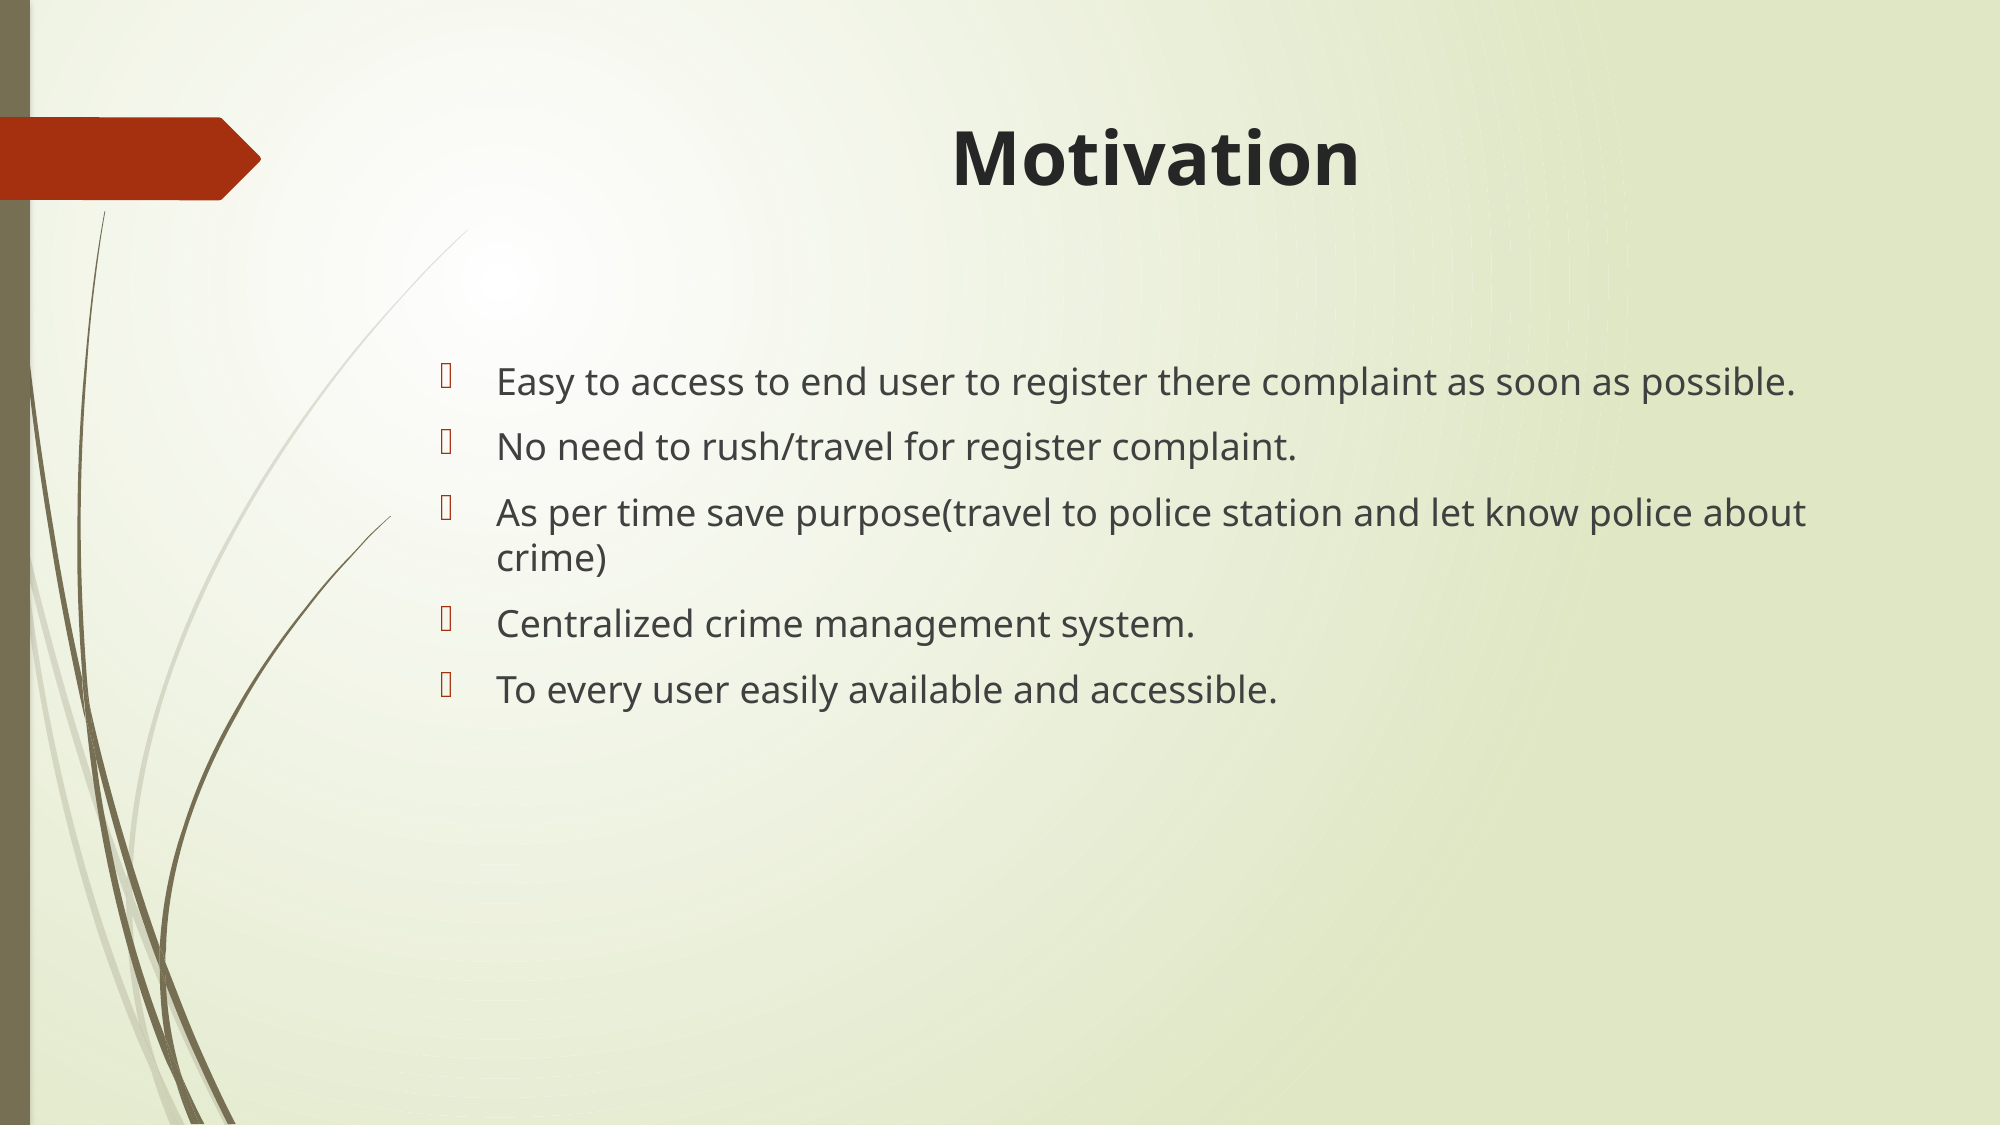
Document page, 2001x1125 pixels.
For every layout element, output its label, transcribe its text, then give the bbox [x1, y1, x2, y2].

list Easy to access to end user to register there complaint as soon as possible. No need to rush/travel for register complaint. As per time save purpose(travel to police station and let know police about crime) Centralized crime management system. To every user easily available and accessible. [424, 350, 1888, 970]
title Motivation [425, 102, 1888, 313]
